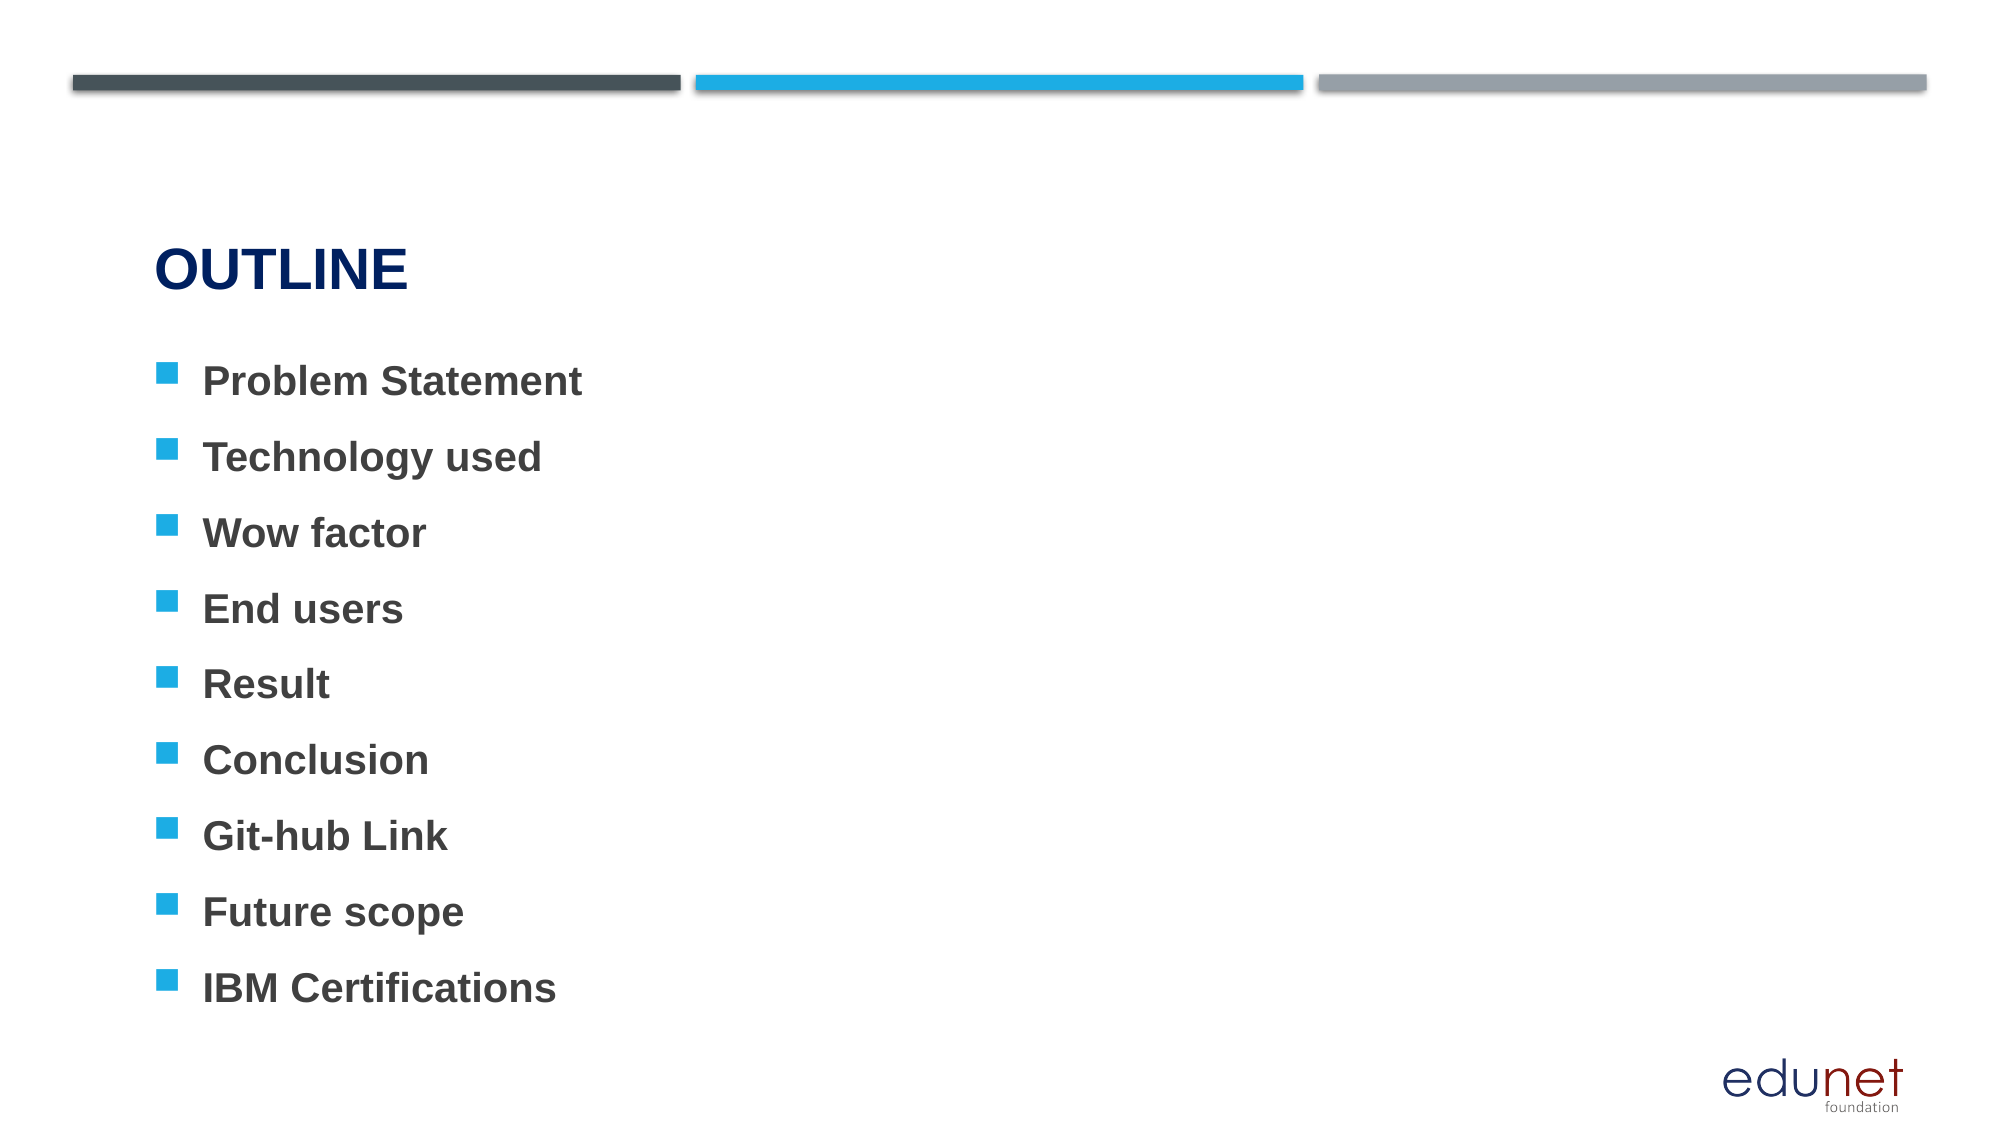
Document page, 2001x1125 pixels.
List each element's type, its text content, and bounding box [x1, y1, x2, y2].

title OUTLINE [139, 186, 1865, 265]
list Problem Statement Technology used Wow factor End users Result Conclusion Git-hub Link Future scope IBM Certifications [137, 265, 1945, 1034]
picture [1719, 1056, 1905, 1116]
